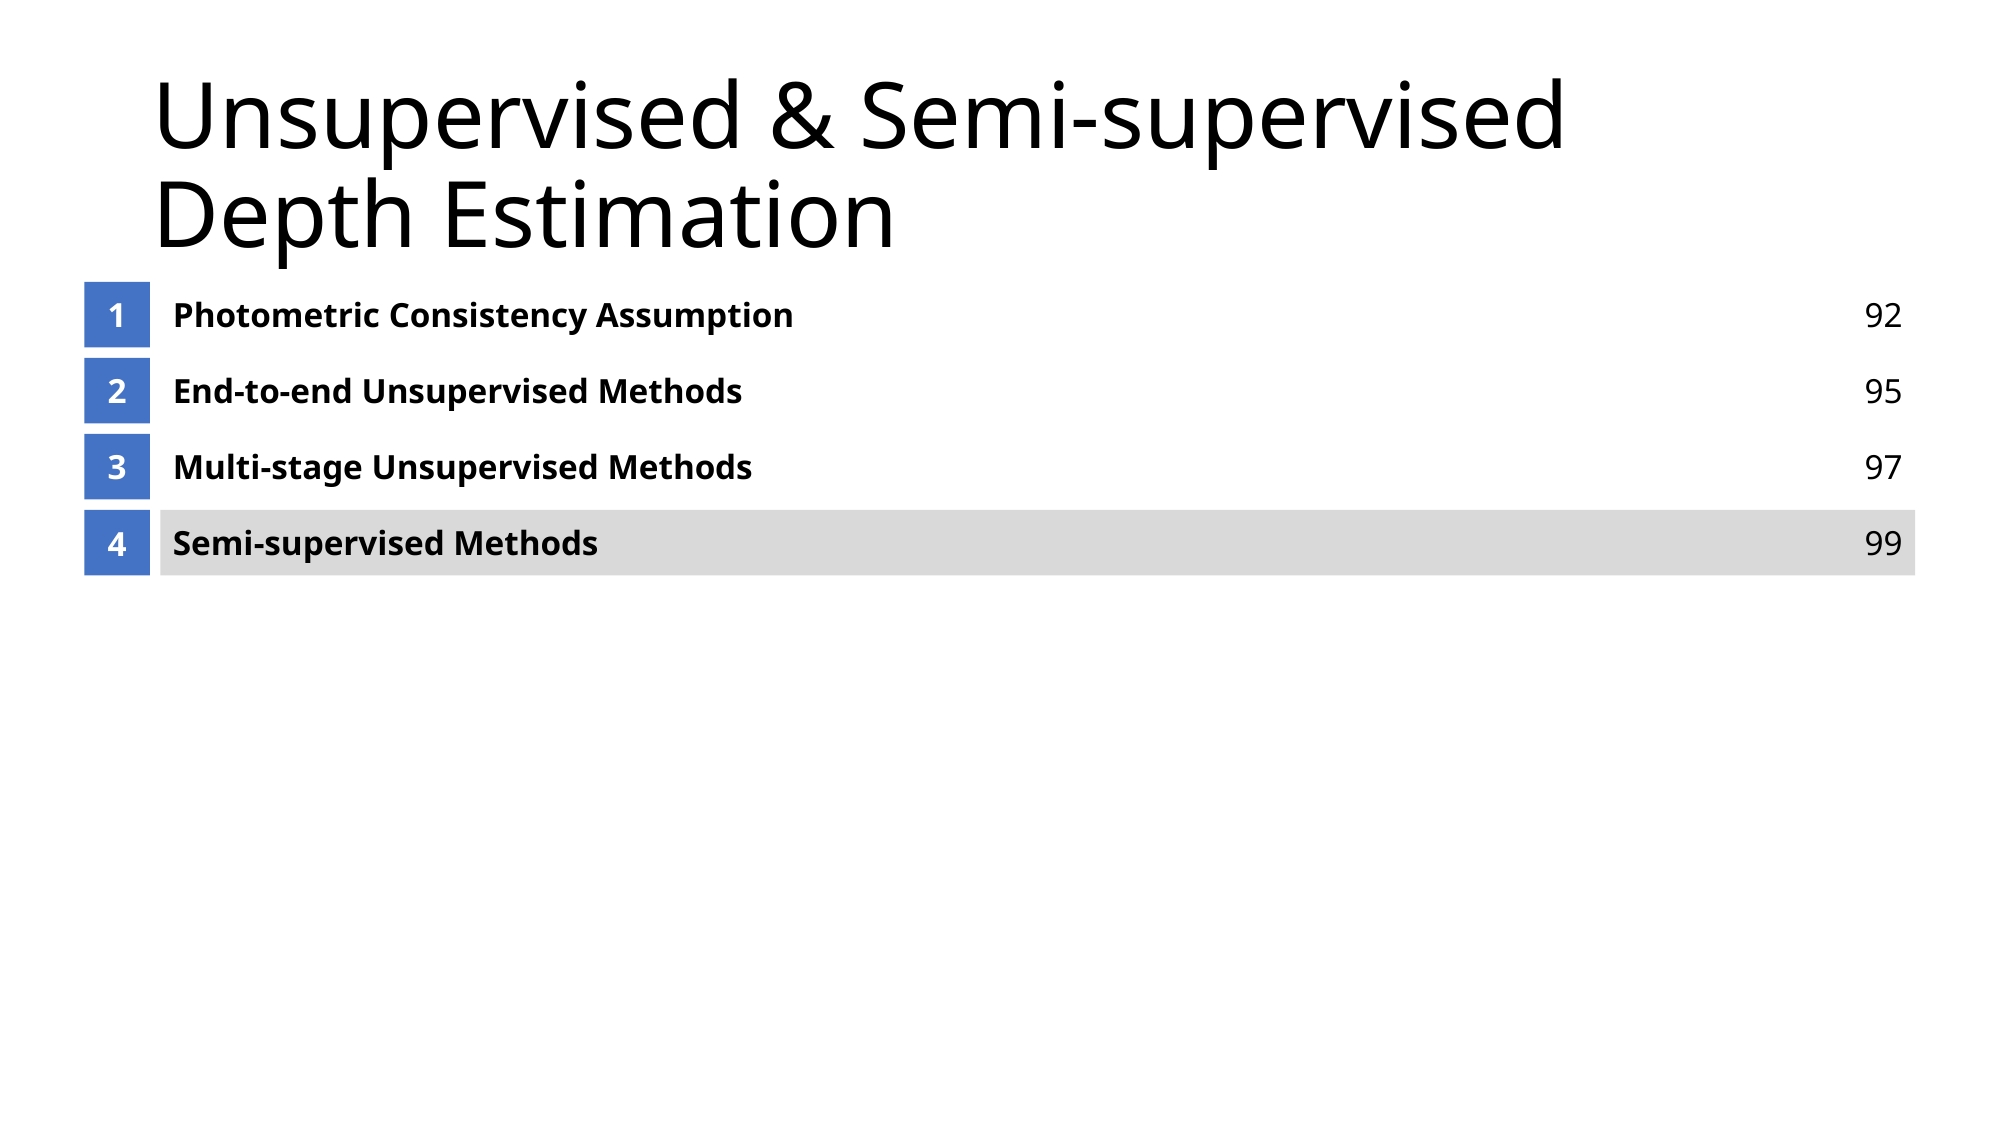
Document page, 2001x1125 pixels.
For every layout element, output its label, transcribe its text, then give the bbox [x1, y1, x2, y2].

text_box End-to-end Unsupervised Methods [159, 357, 743, 424]
text_box 2 [83, 357, 151, 424]
text_box Semi-supervised Methods [159, 509, 743, 577]
text_box [743, 509, 1884, 577]
text_box 99 [1884, 509, 1904, 577]
text_box 95 [1884, 357, 1904, 424]
title Unsupervised & Semi-supervised Depth Estimation [137, 59, 1863, 278]
text_box 4 [83, 509, 151, 577]
text_box Multi-stage Unsupervised Methods [159, 433, 743, 500]
text_box 92 [1884, 281, 1904, 348]
text_box 1 [83, 281, 151, 348]
text_box 97 [1884, 433, 1904, 500]
text_box [1904, 509, 1916, 577]
text_box 3 [83, 433, 151, 500]
text_box Photometric Consistency Assumption [159, 281, 743, 348]
